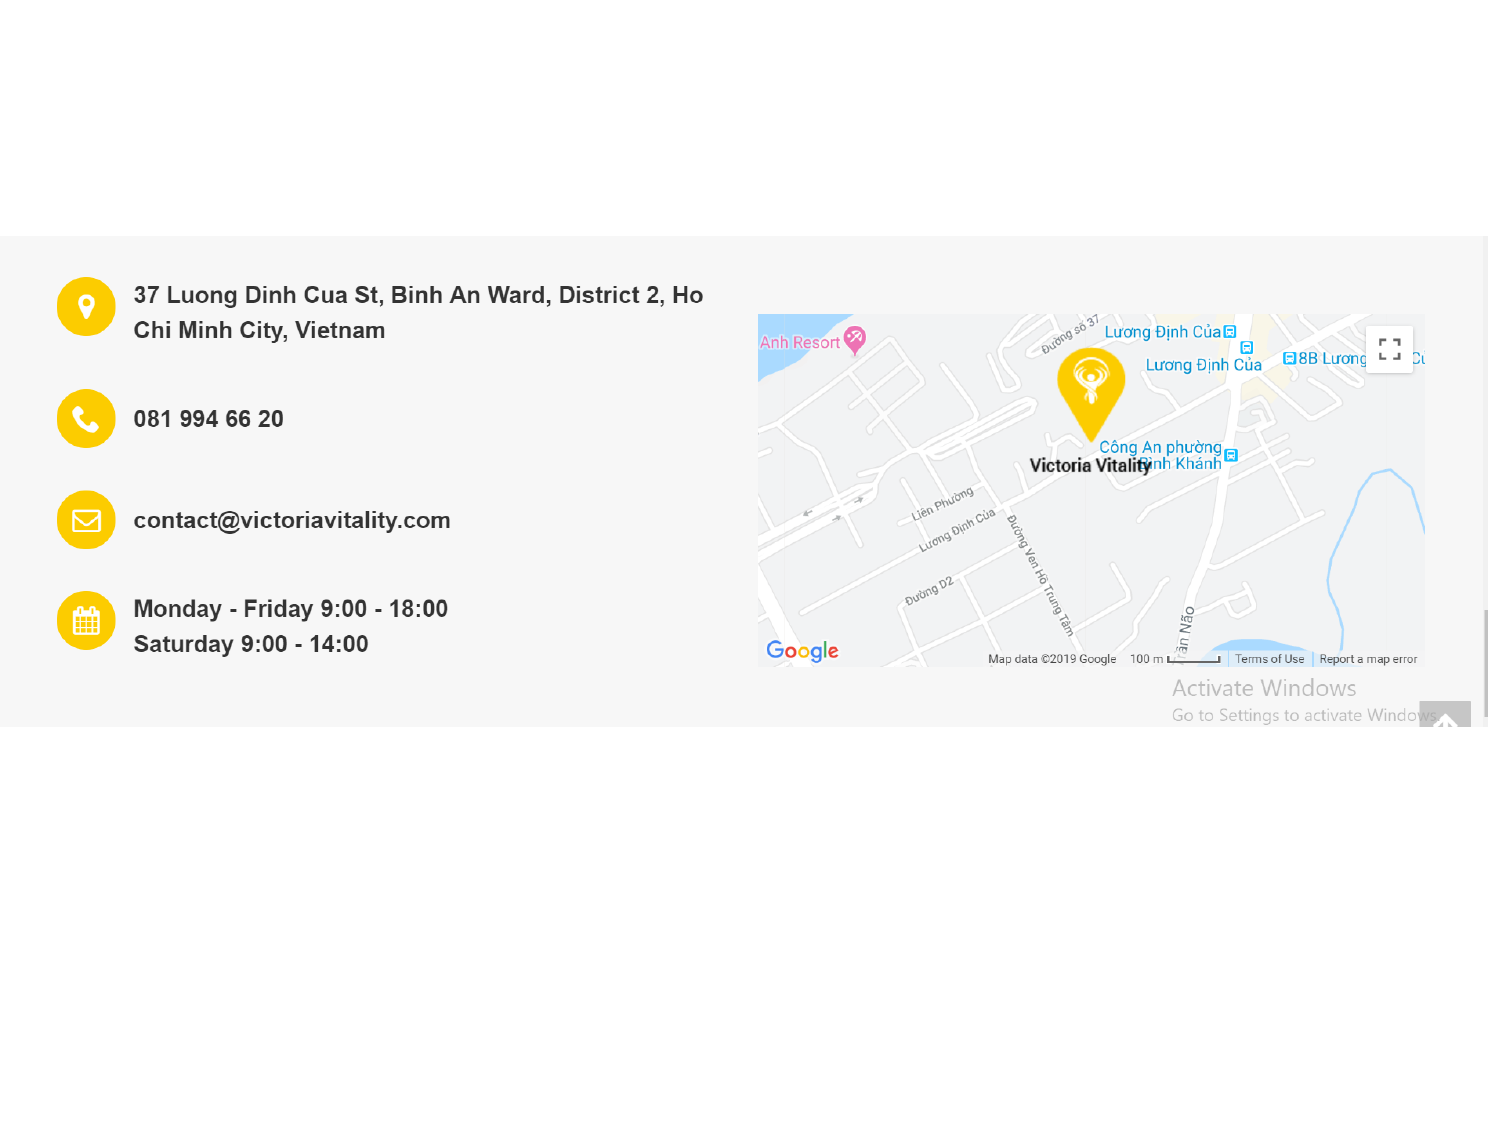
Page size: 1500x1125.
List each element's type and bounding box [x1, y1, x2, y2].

picture [0, 236, 1488, 727]
